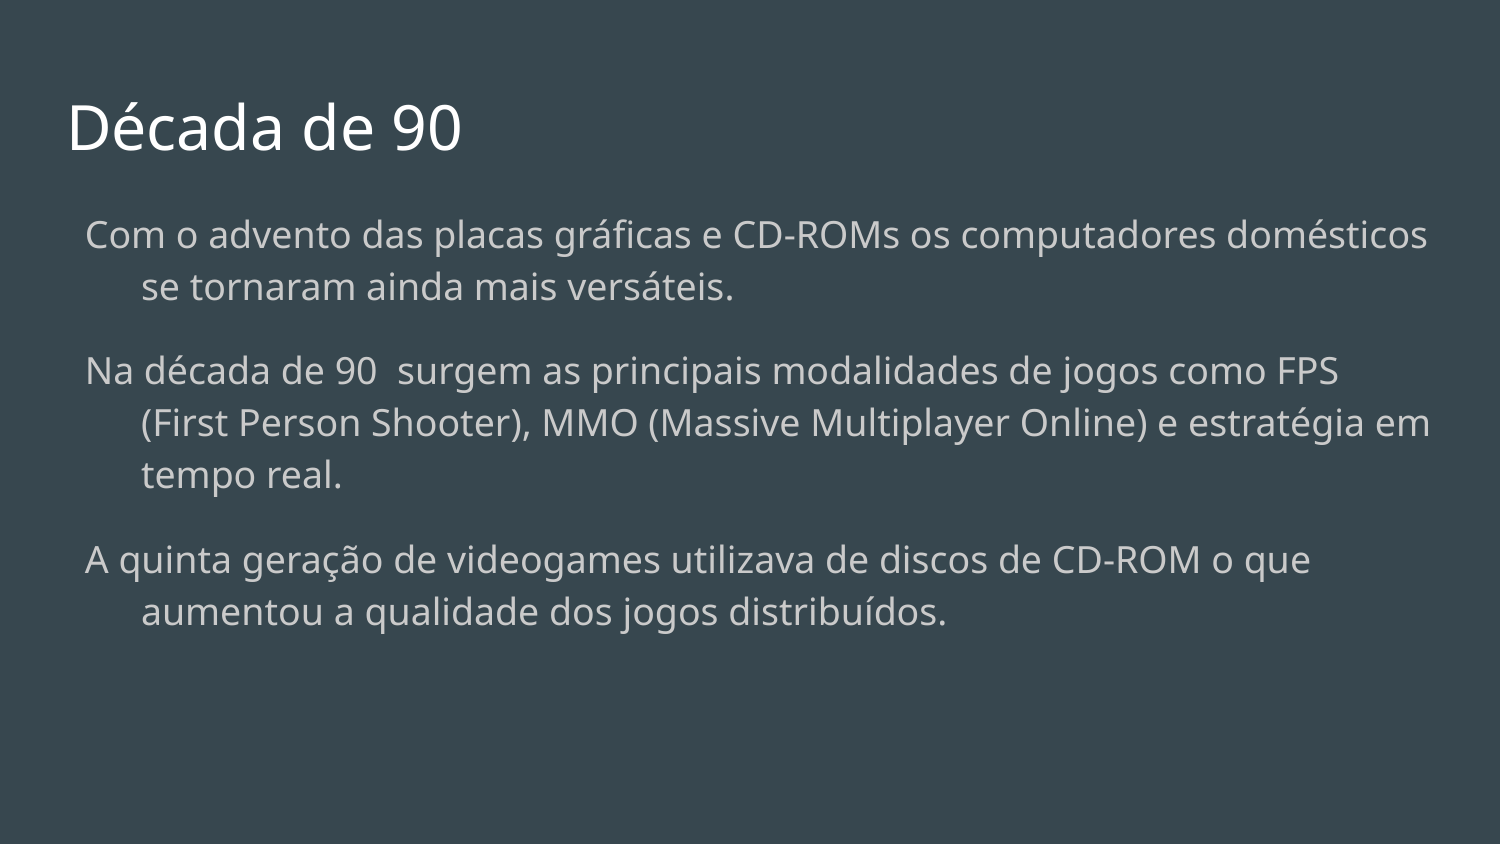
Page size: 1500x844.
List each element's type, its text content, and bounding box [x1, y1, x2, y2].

title Década de 90 [51, 72, 1449, 167]
list Com o advento das placas gráficas e CD-ROMs os computadores domésticos se tornaram ainda mais versáteis. Na década de 90 surgem as principais modalidades de jogos como FPS (First Person Shooter), MMO (Massive Multiplayer Online) e estratégia em tempo real. A quinta geração de videogames utilizava de discos de CD-ROM o que aumentou a qualidade dos jogos distribuídos. [51, 189, 1449, 750]
